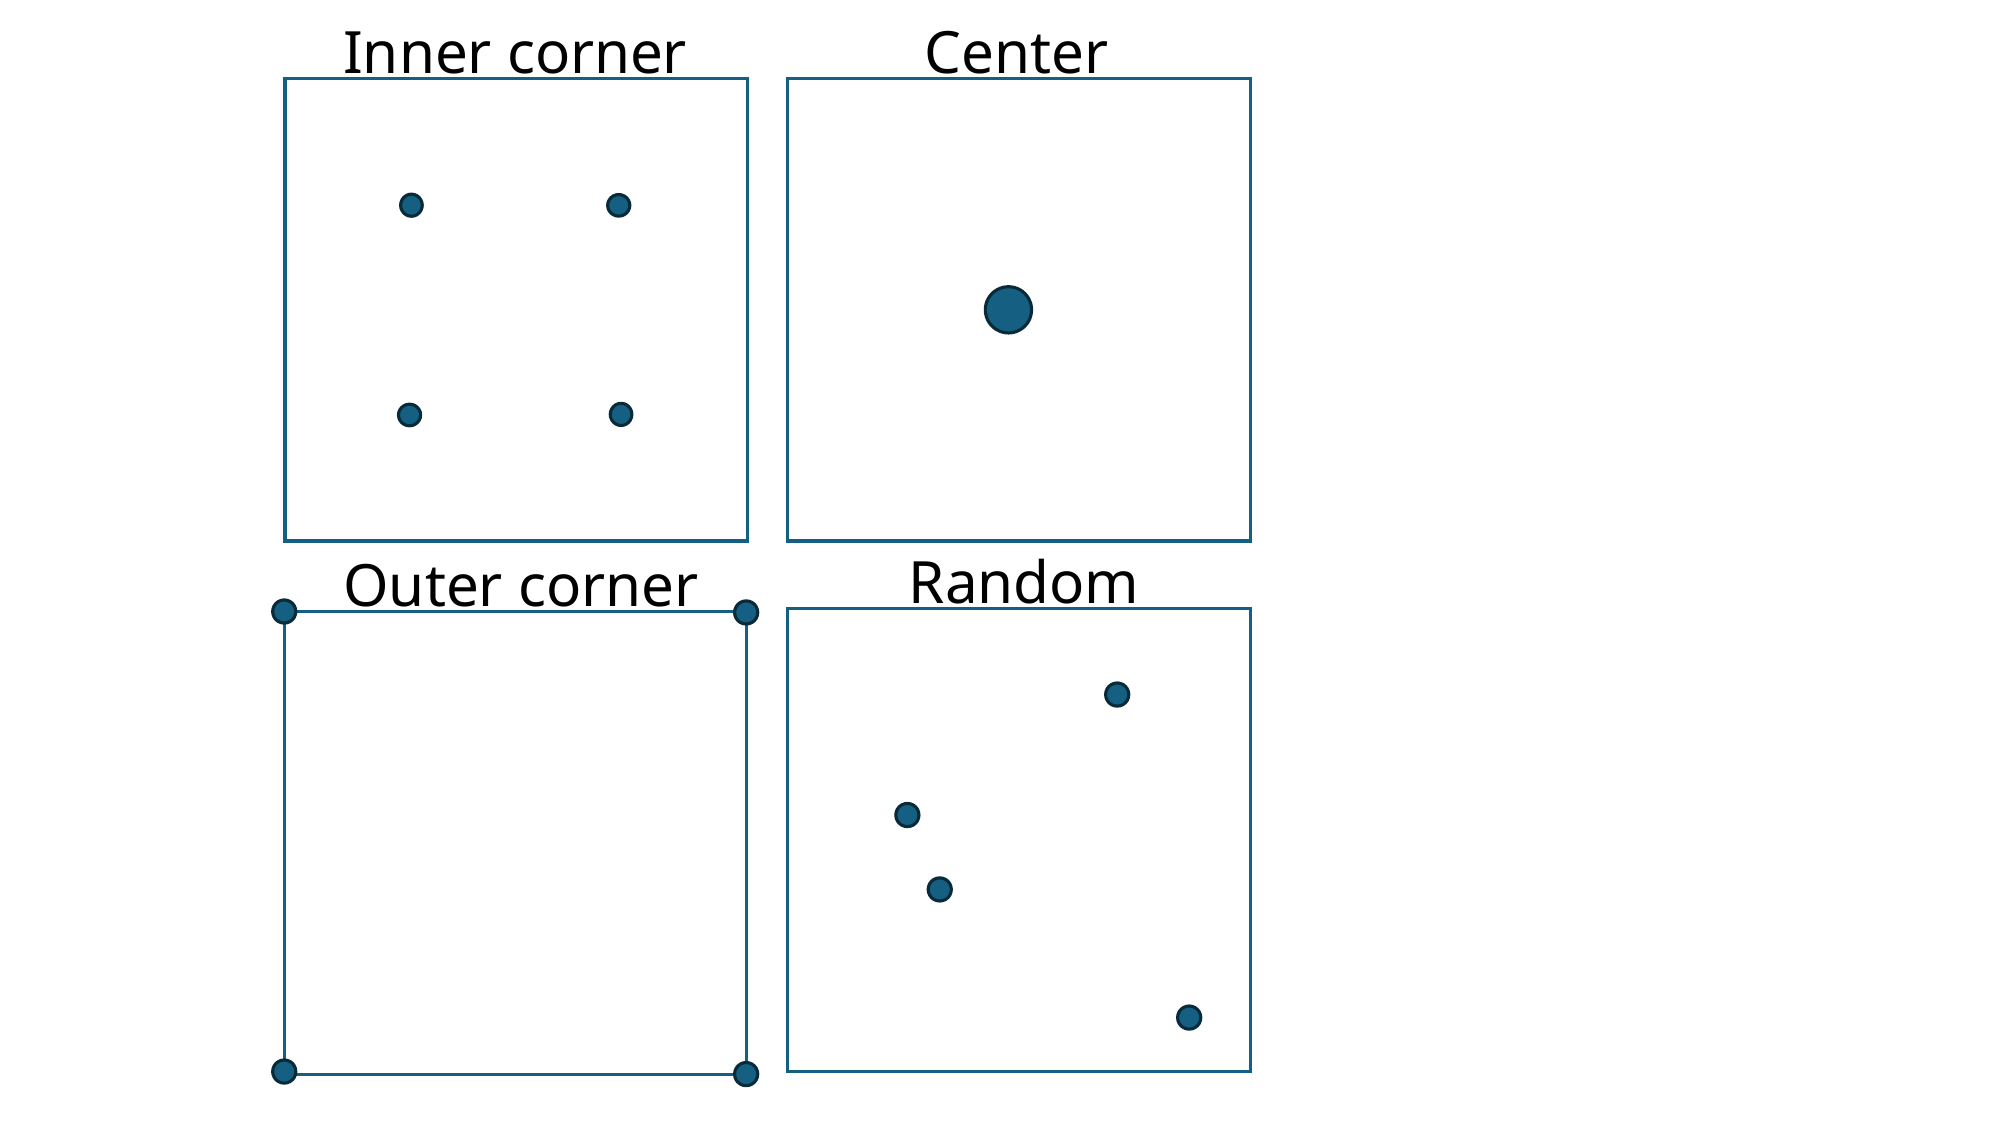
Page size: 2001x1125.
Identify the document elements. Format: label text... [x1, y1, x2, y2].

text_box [786, 7, 1251, 542]
text_box [894, 801, 921, 829]
text_box [786, 607, 1252, 1073]
text_box [1176, 1004, 1203, 1031]
text_box [1104, 681, 1131, 708]
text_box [282, 7, 749, 540]
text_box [272, 540, 759, 1087]
text_box Random [792, 538, 1256, 623]
text_box [926, 876, 953, 903]
